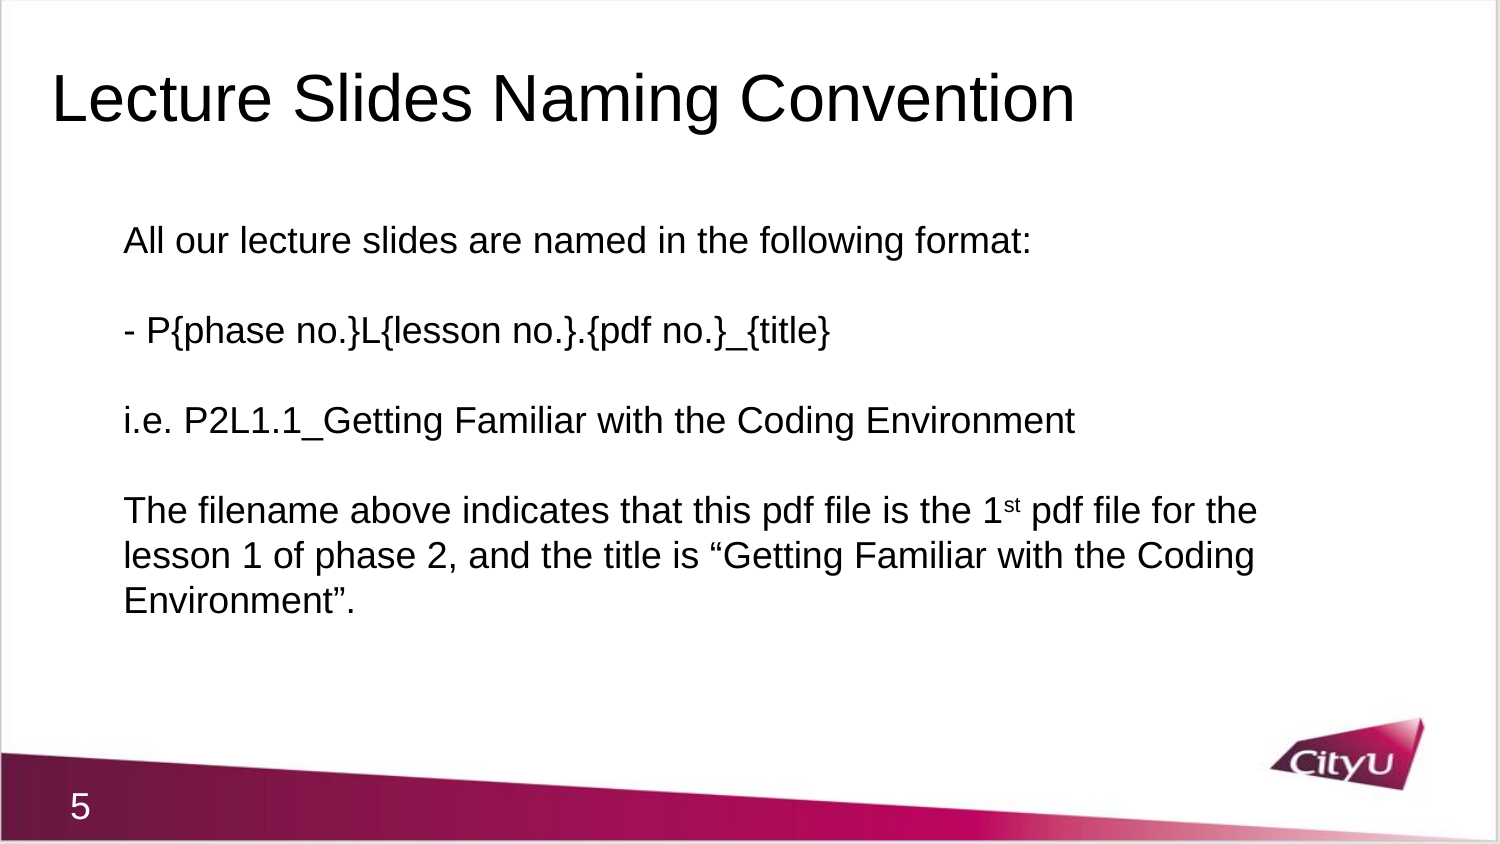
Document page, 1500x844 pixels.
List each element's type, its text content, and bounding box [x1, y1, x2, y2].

text_box 5 [36, 781, 106, 827]
text_box All our lecture slides are named in the following format: - P{phase no.}L{lesson no.}.{pdf no.}_{title} i.e. P2L1.1_Getting Familiar with the Coding Environment The filename above indicates that this pdf file is the 1st pdf file for the lesson 1 of phase 2, and the title is “Getting Familiar with the Coding Environment”. [108, 208, 1363, 629]
slide_number 5 [1074, 782, 1425, 827]
text_box Lecture Slides Naming Convention [36, 39, 1340, 181]
picture [0, 0, 1500, 844]
